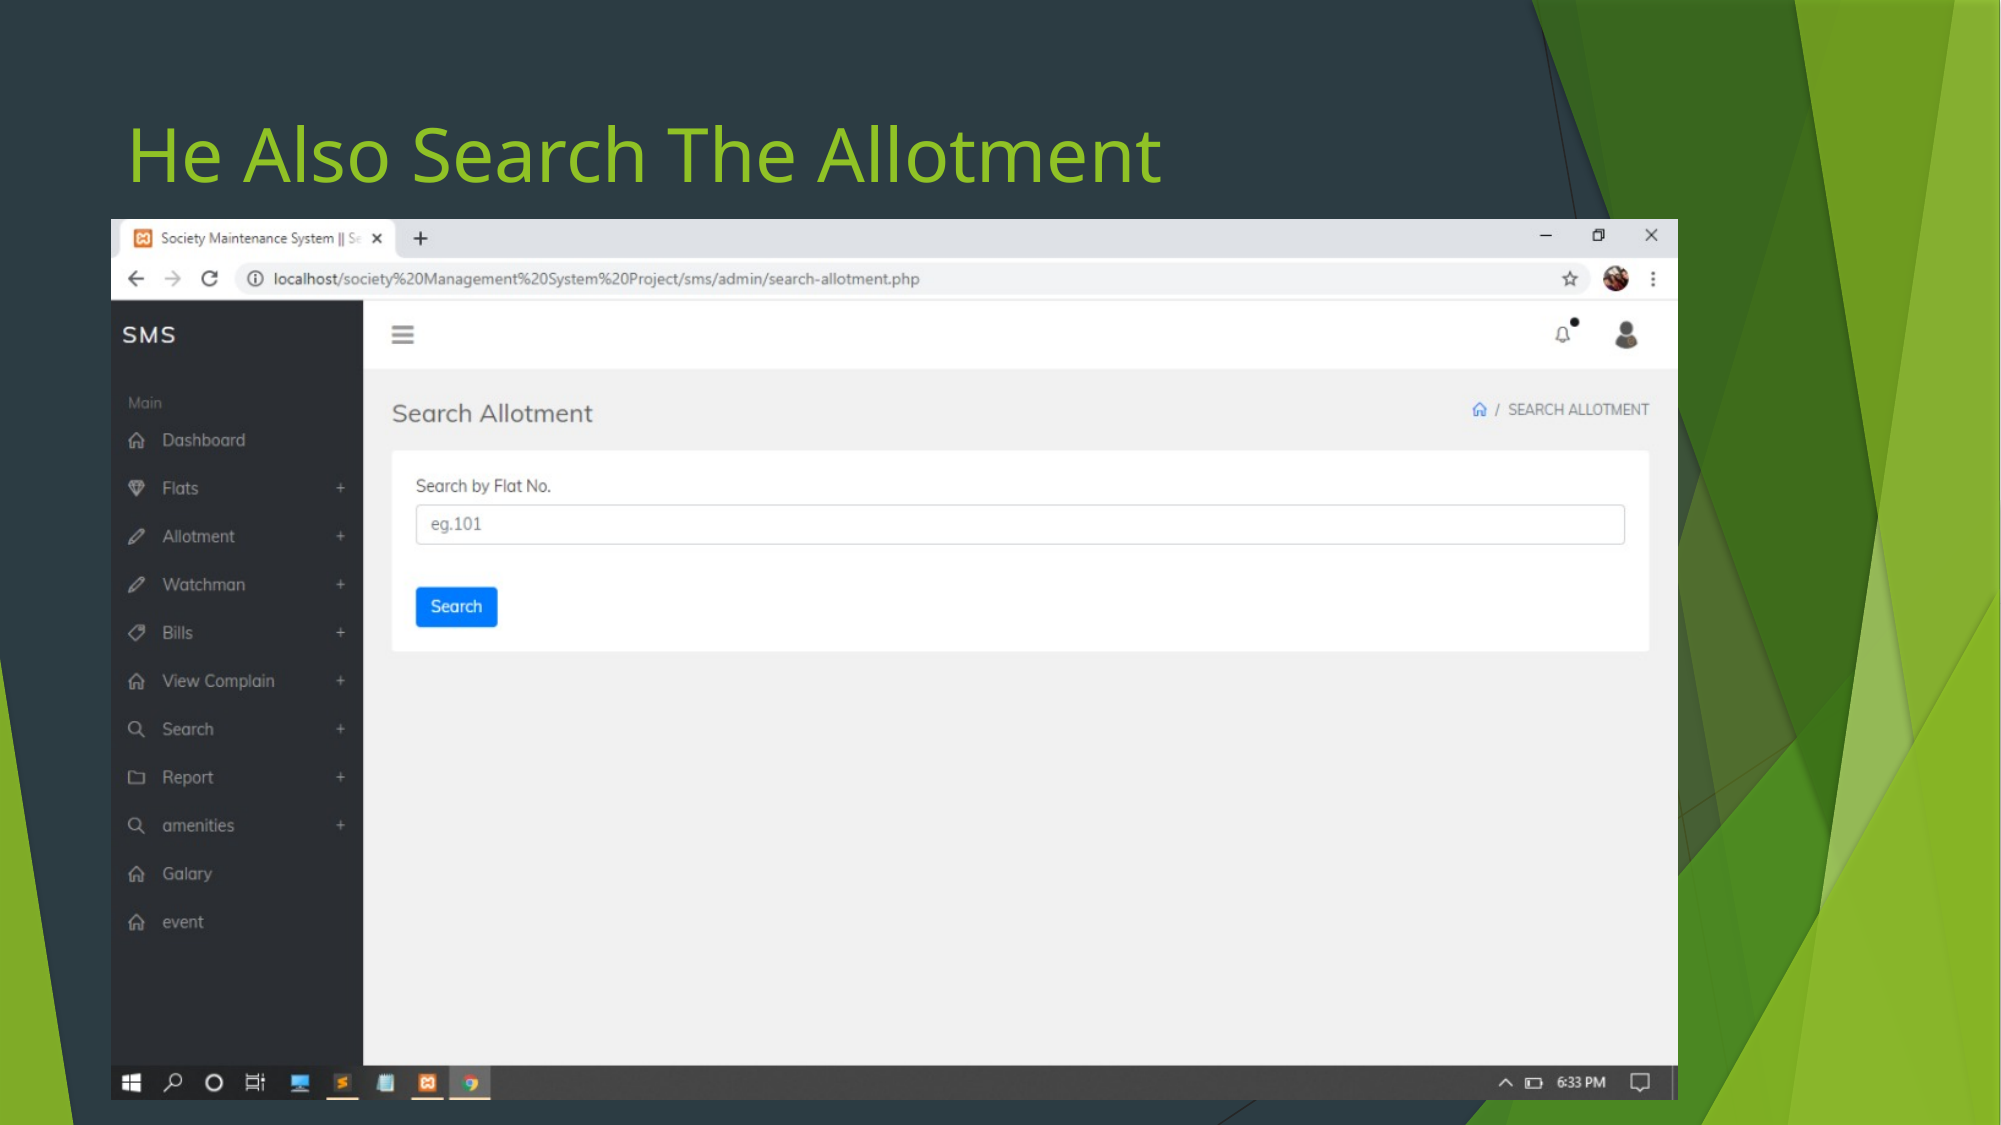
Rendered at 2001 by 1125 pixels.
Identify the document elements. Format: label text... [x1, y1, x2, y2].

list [110, 218, 1678, 1100]
title He Also Search The Allotment [111, 99, 1522, 206]
